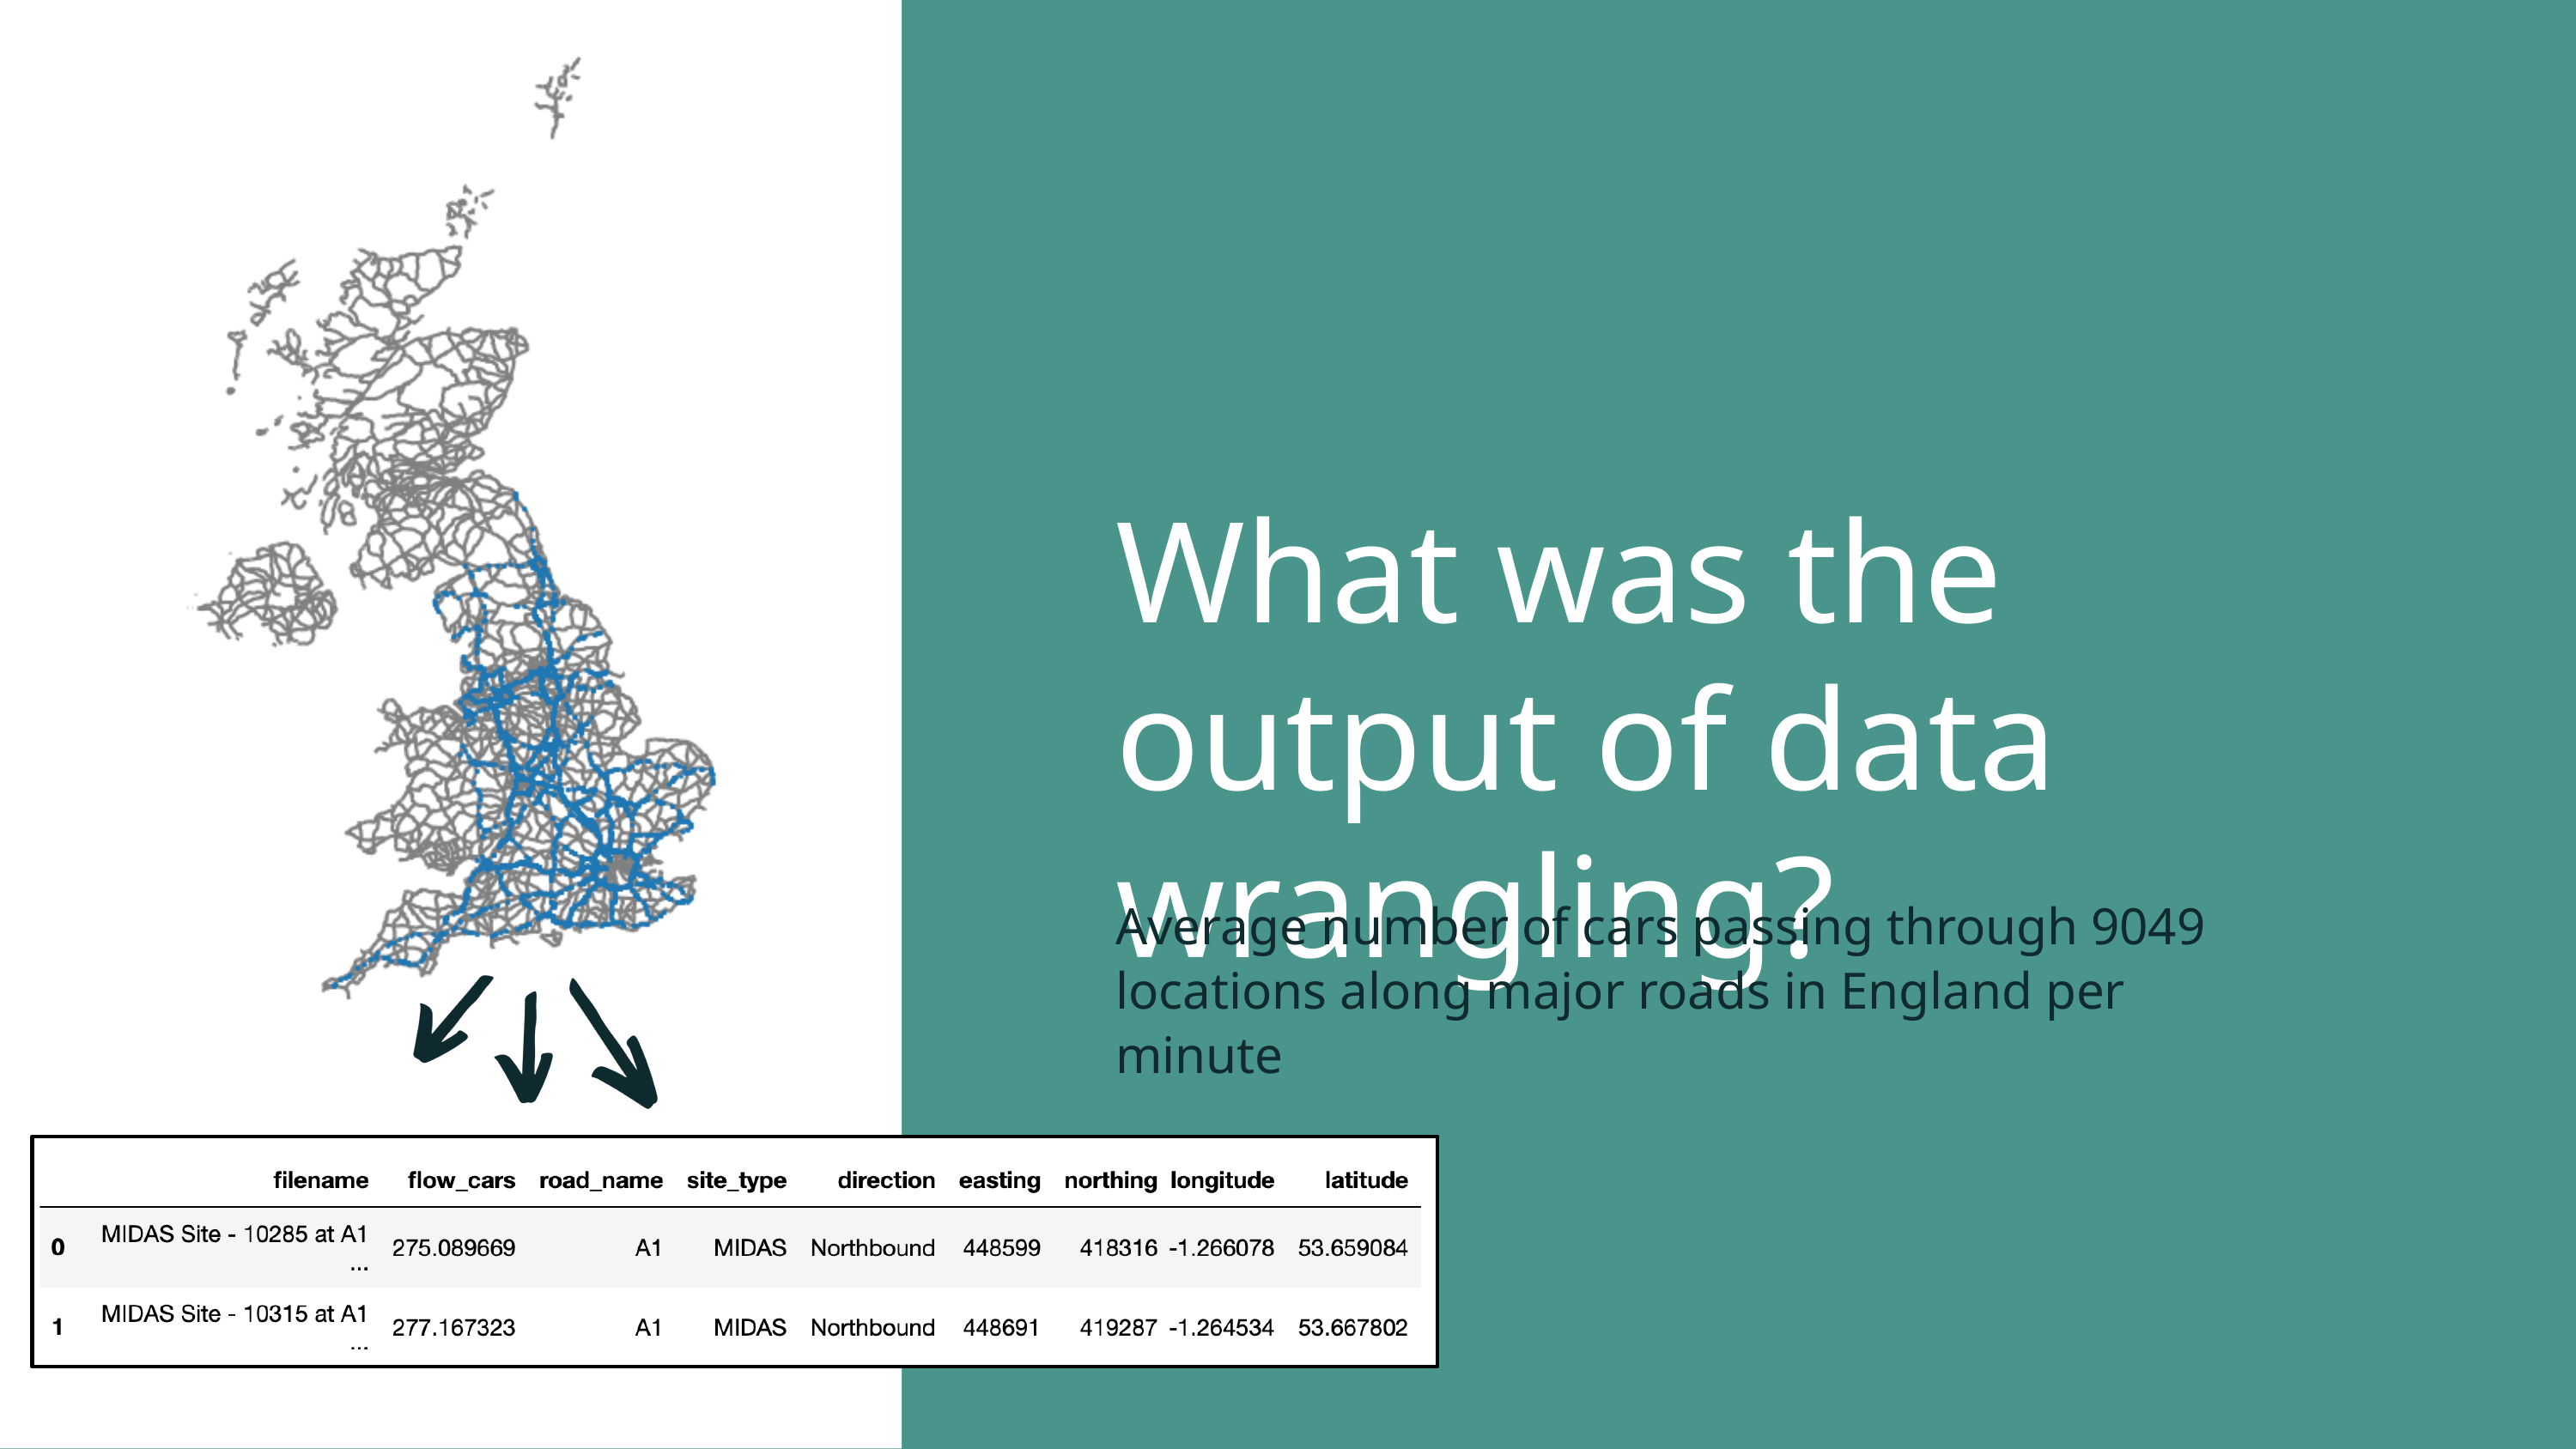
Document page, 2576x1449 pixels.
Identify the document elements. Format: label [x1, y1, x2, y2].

text_box [0, 0, 902, 1449]
text_box [32, 1135, 1438, 1367]
text_box [421, 956, 637, 1122]
text_box [1115, 483, 2331, 1086]
